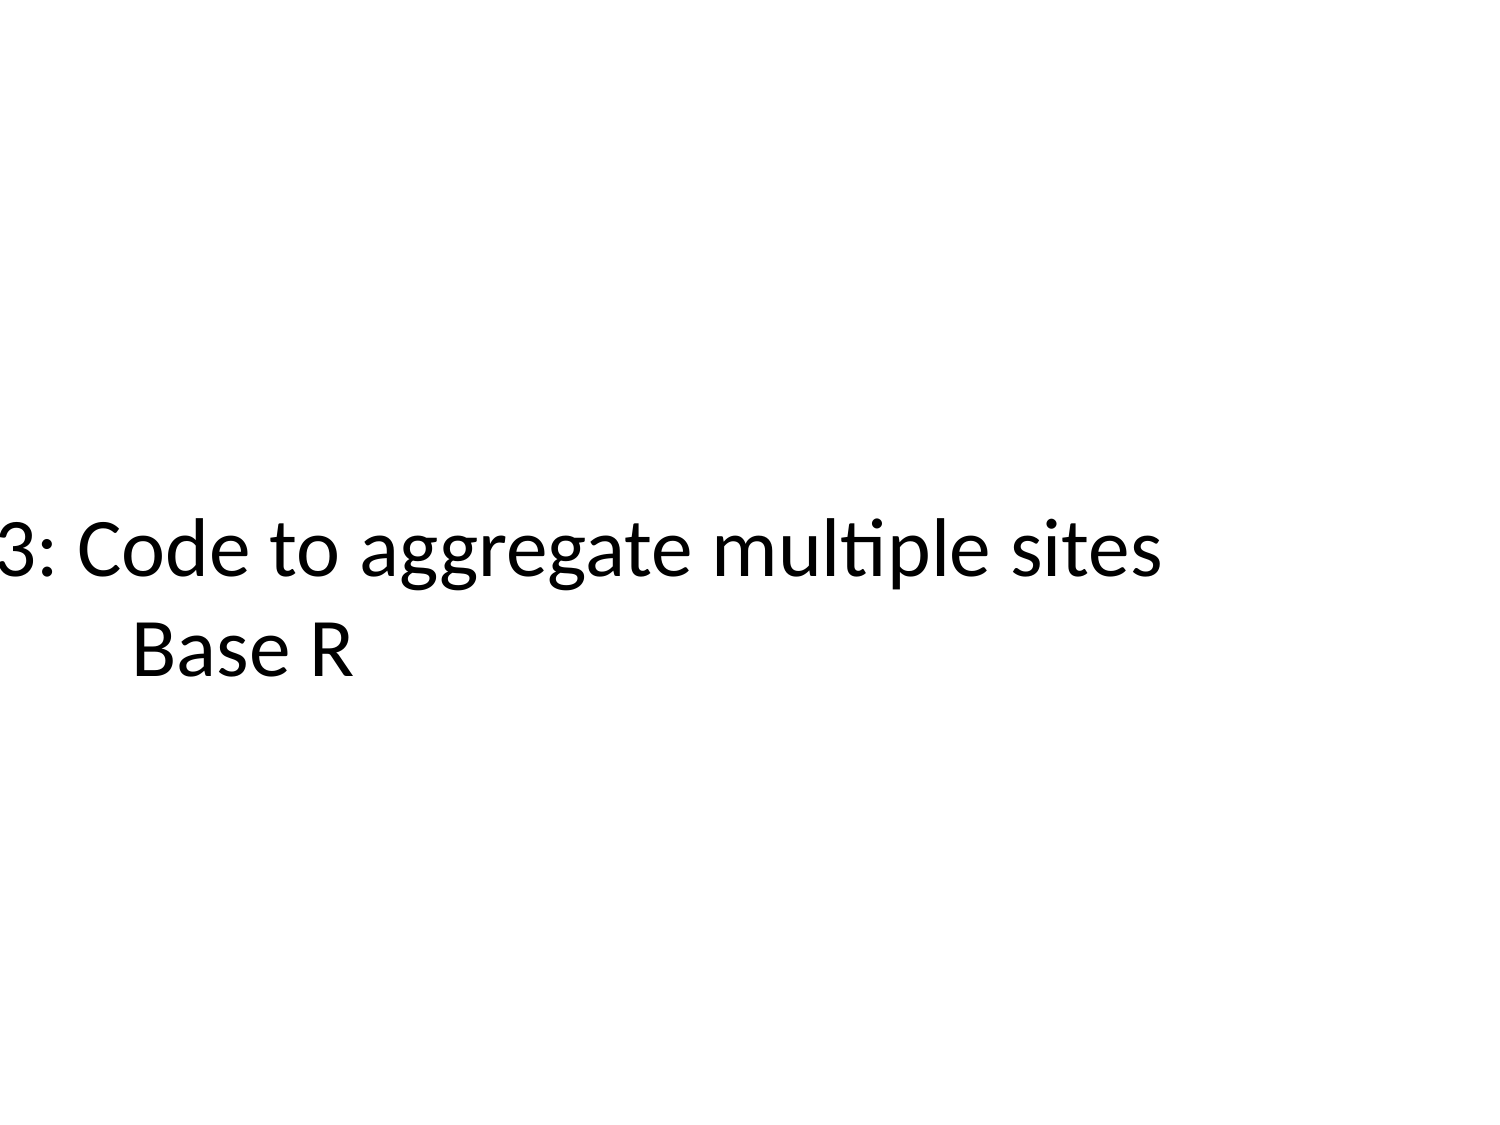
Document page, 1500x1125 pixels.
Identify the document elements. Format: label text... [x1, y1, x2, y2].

text_box Part 3: Code to aggregate multiple sites Base R [0, 486, 1500, 701]
